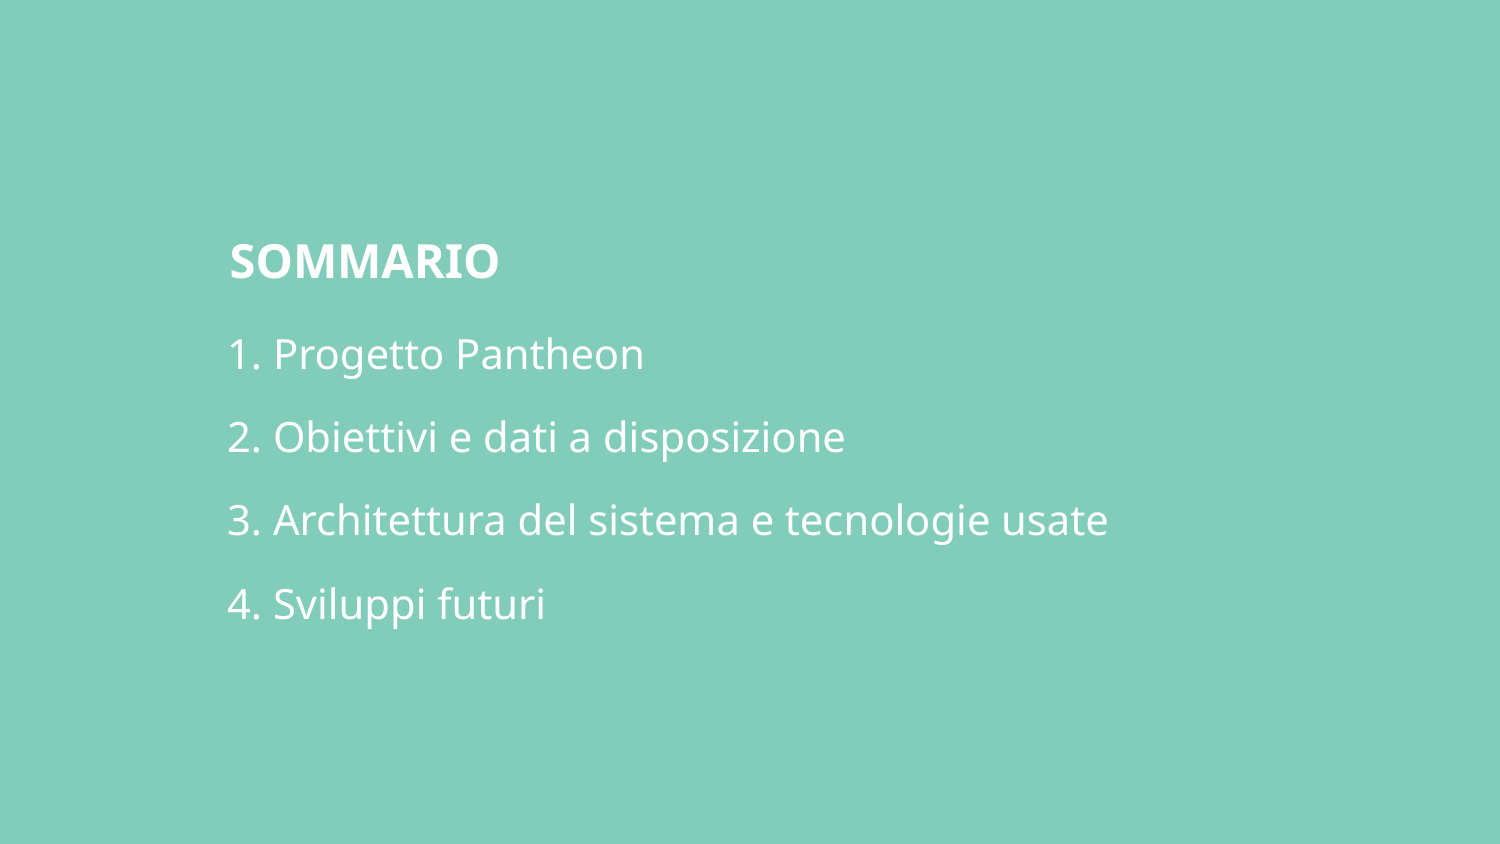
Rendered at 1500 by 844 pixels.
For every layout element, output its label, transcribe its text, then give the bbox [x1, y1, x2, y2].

text_box 1. Progetto Pantheon 2. Obiettivi e dati a disposizione 3. Architettura del sistema e tecnologie usate 4. Sviluppi futuri [212, 312, 1316, 643]
title SOMMARIO [214, 215, 1382, 305]
